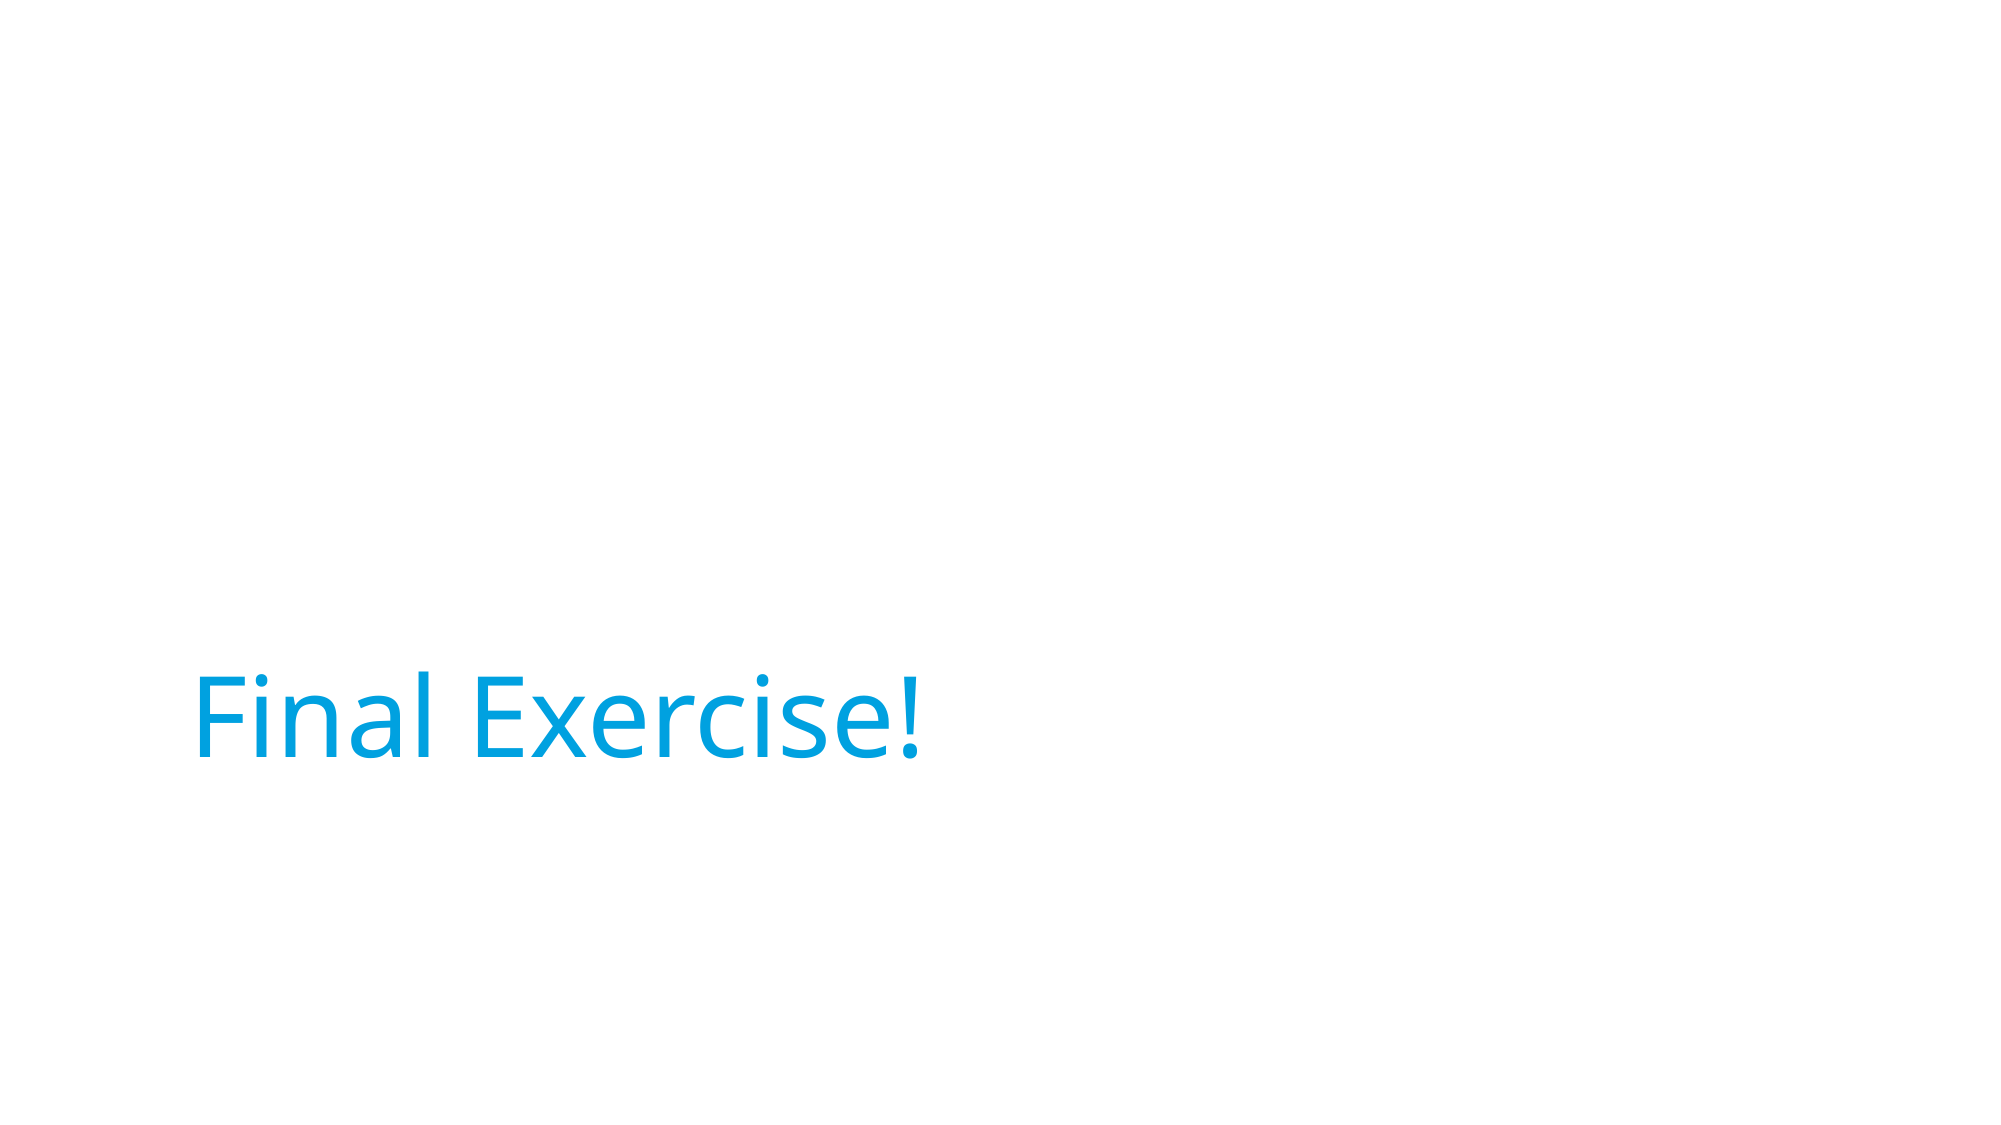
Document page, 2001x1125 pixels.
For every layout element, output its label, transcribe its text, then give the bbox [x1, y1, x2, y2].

title Final Exercise! [189, 344, 1638, 784]
